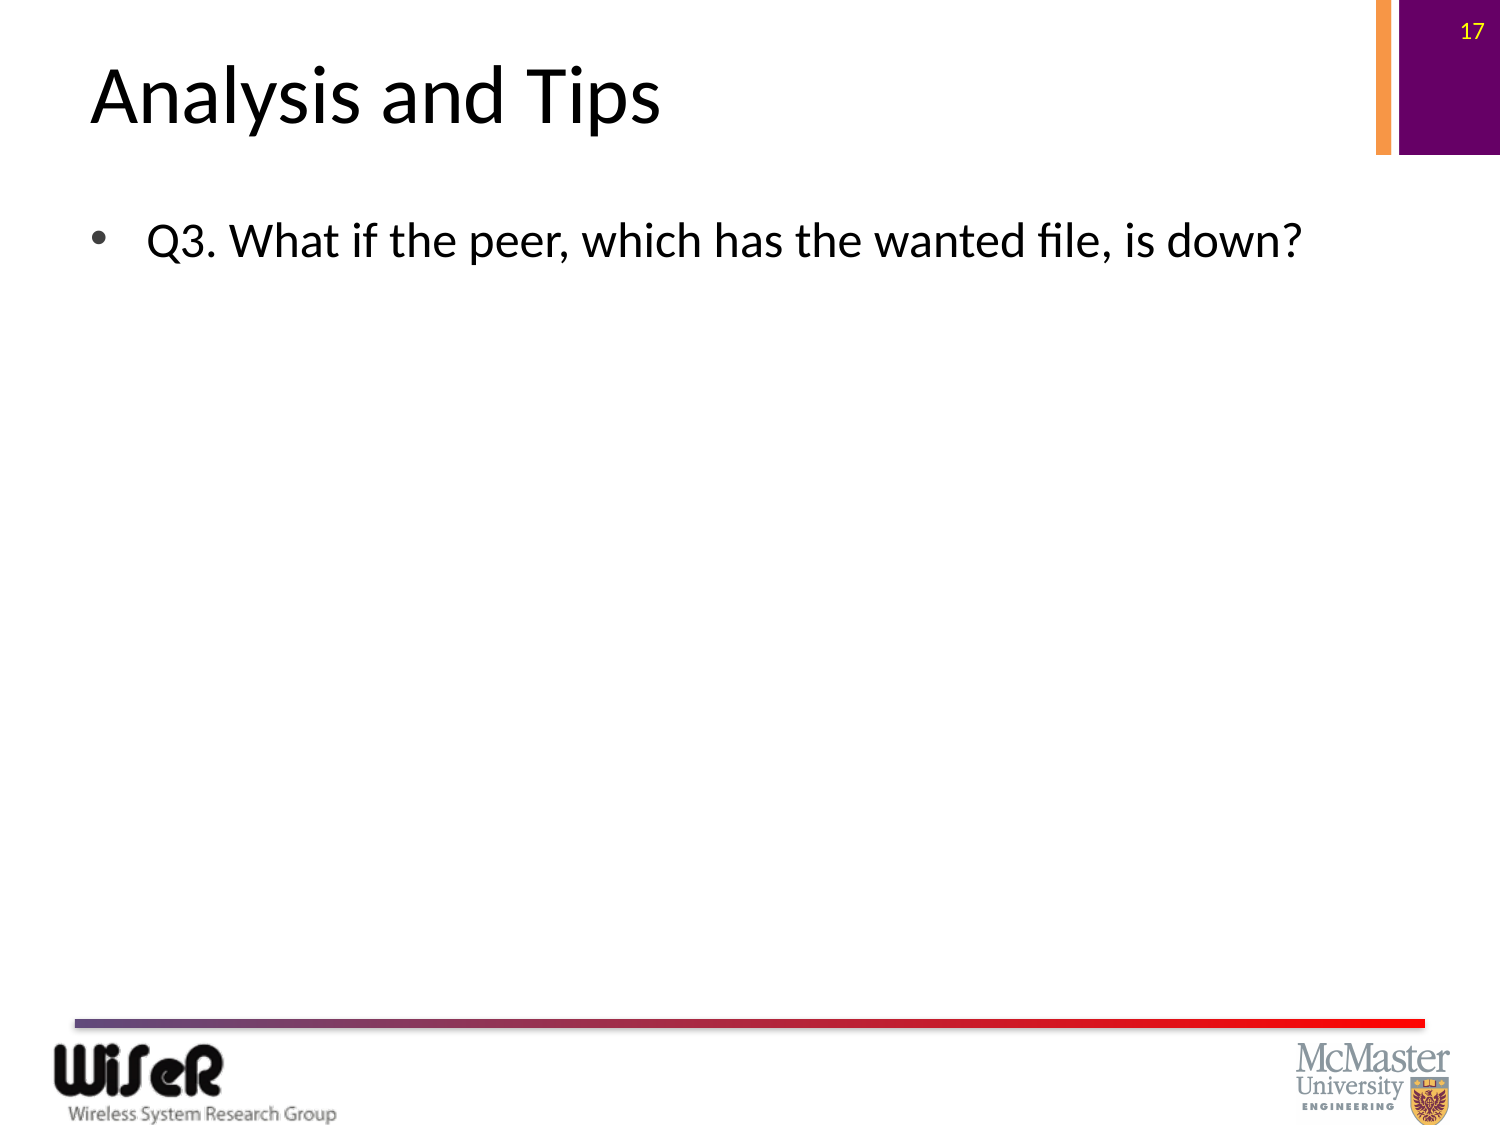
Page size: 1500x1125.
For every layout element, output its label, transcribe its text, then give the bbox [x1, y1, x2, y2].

list Q3. What if the peer, which has the wanted file, is down? [75, 200, 1425, 1005]
slide_number 17 [1149, 0, 1500, 60]
title Analysis and Tips [75, 24, 1377, 155]
picture [48, 1023, 337, 1125]
picture [1296, 1043, 1450, 1125]
